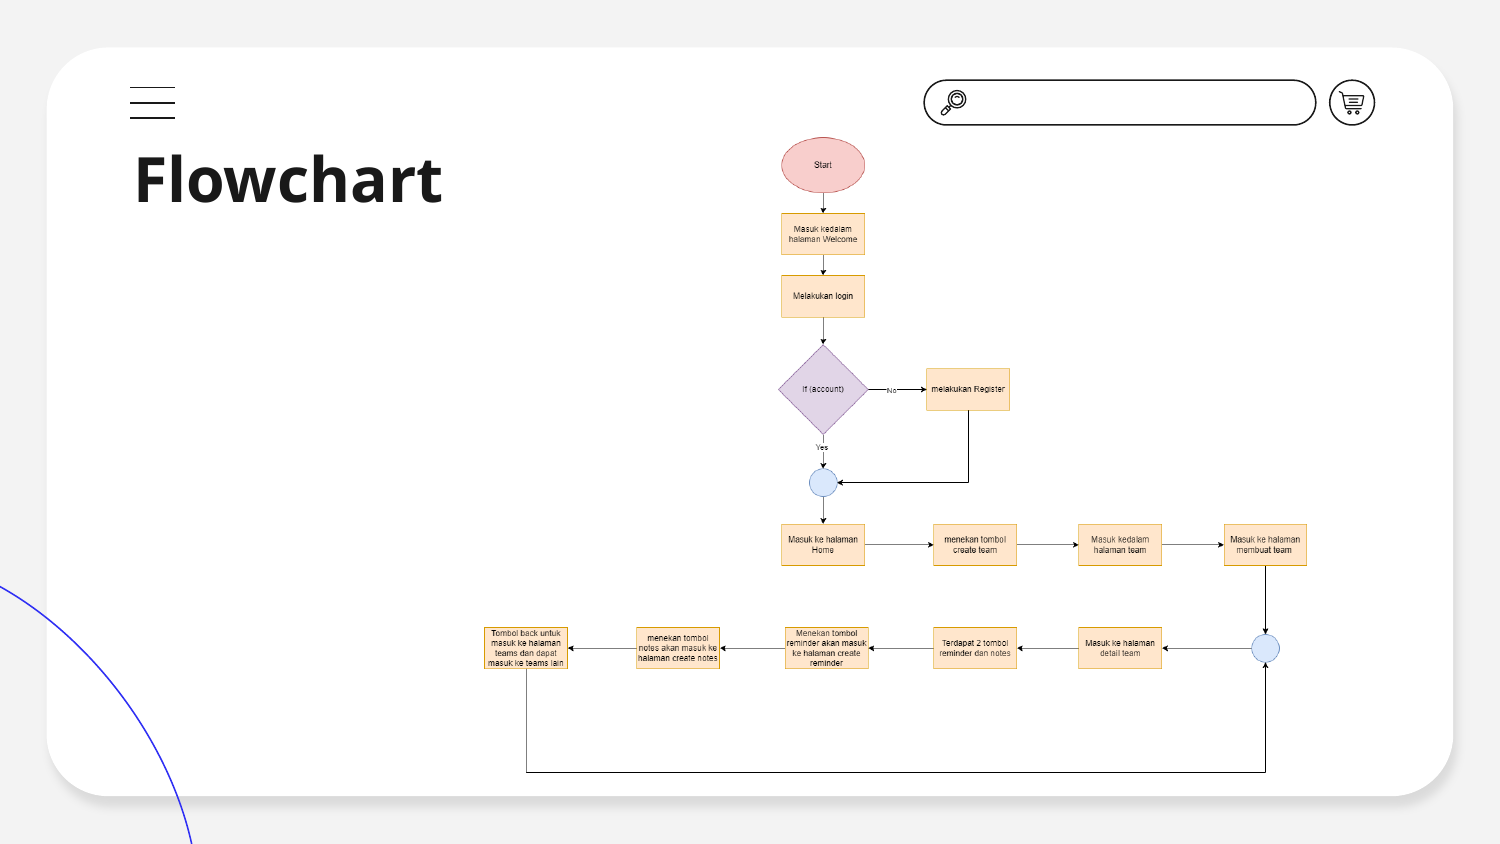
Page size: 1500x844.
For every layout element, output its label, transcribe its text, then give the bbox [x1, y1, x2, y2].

picture [484, 137, 1307, 779]
title Flowchart [118, 125, 869, 219]
